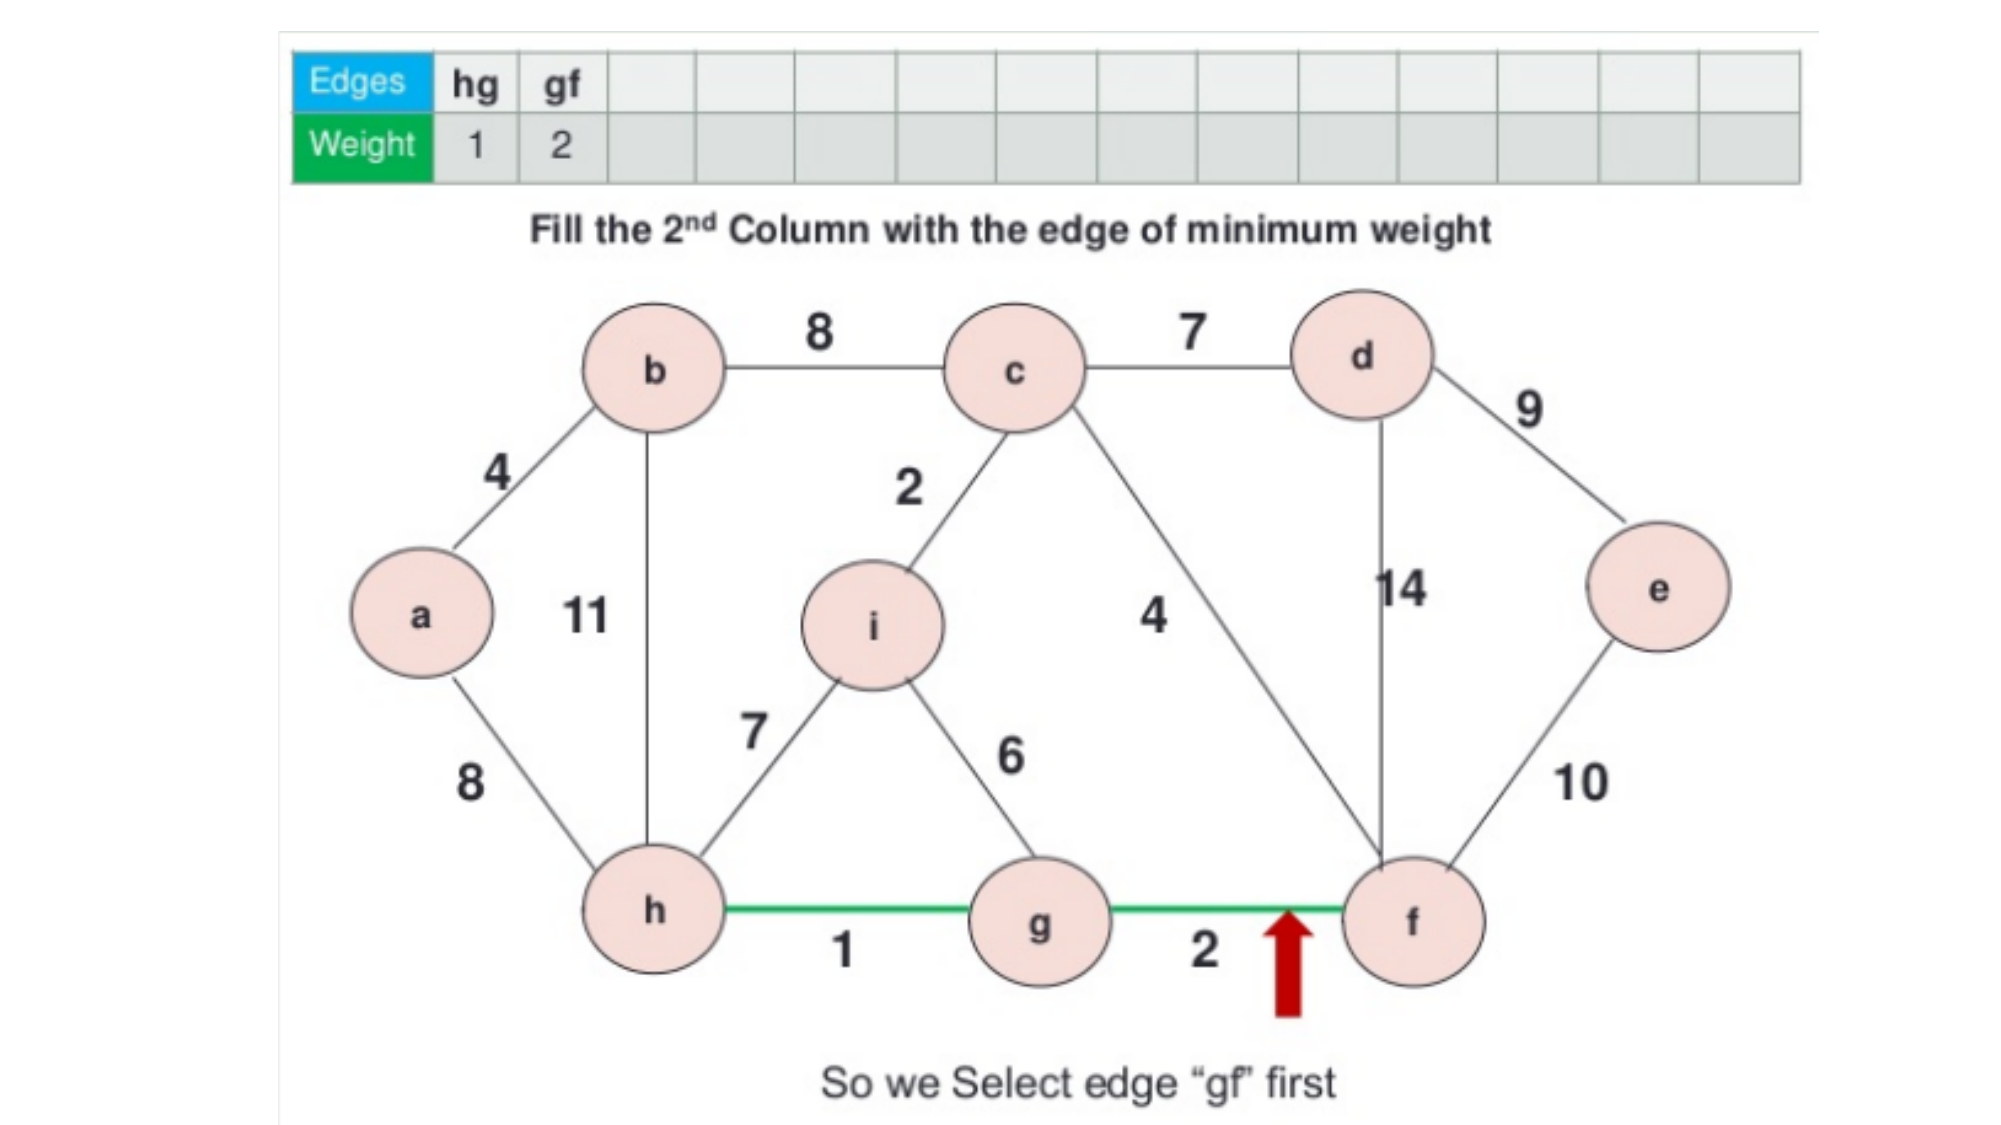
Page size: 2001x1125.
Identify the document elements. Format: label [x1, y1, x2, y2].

picture [278, 31, 1819, 1125]
